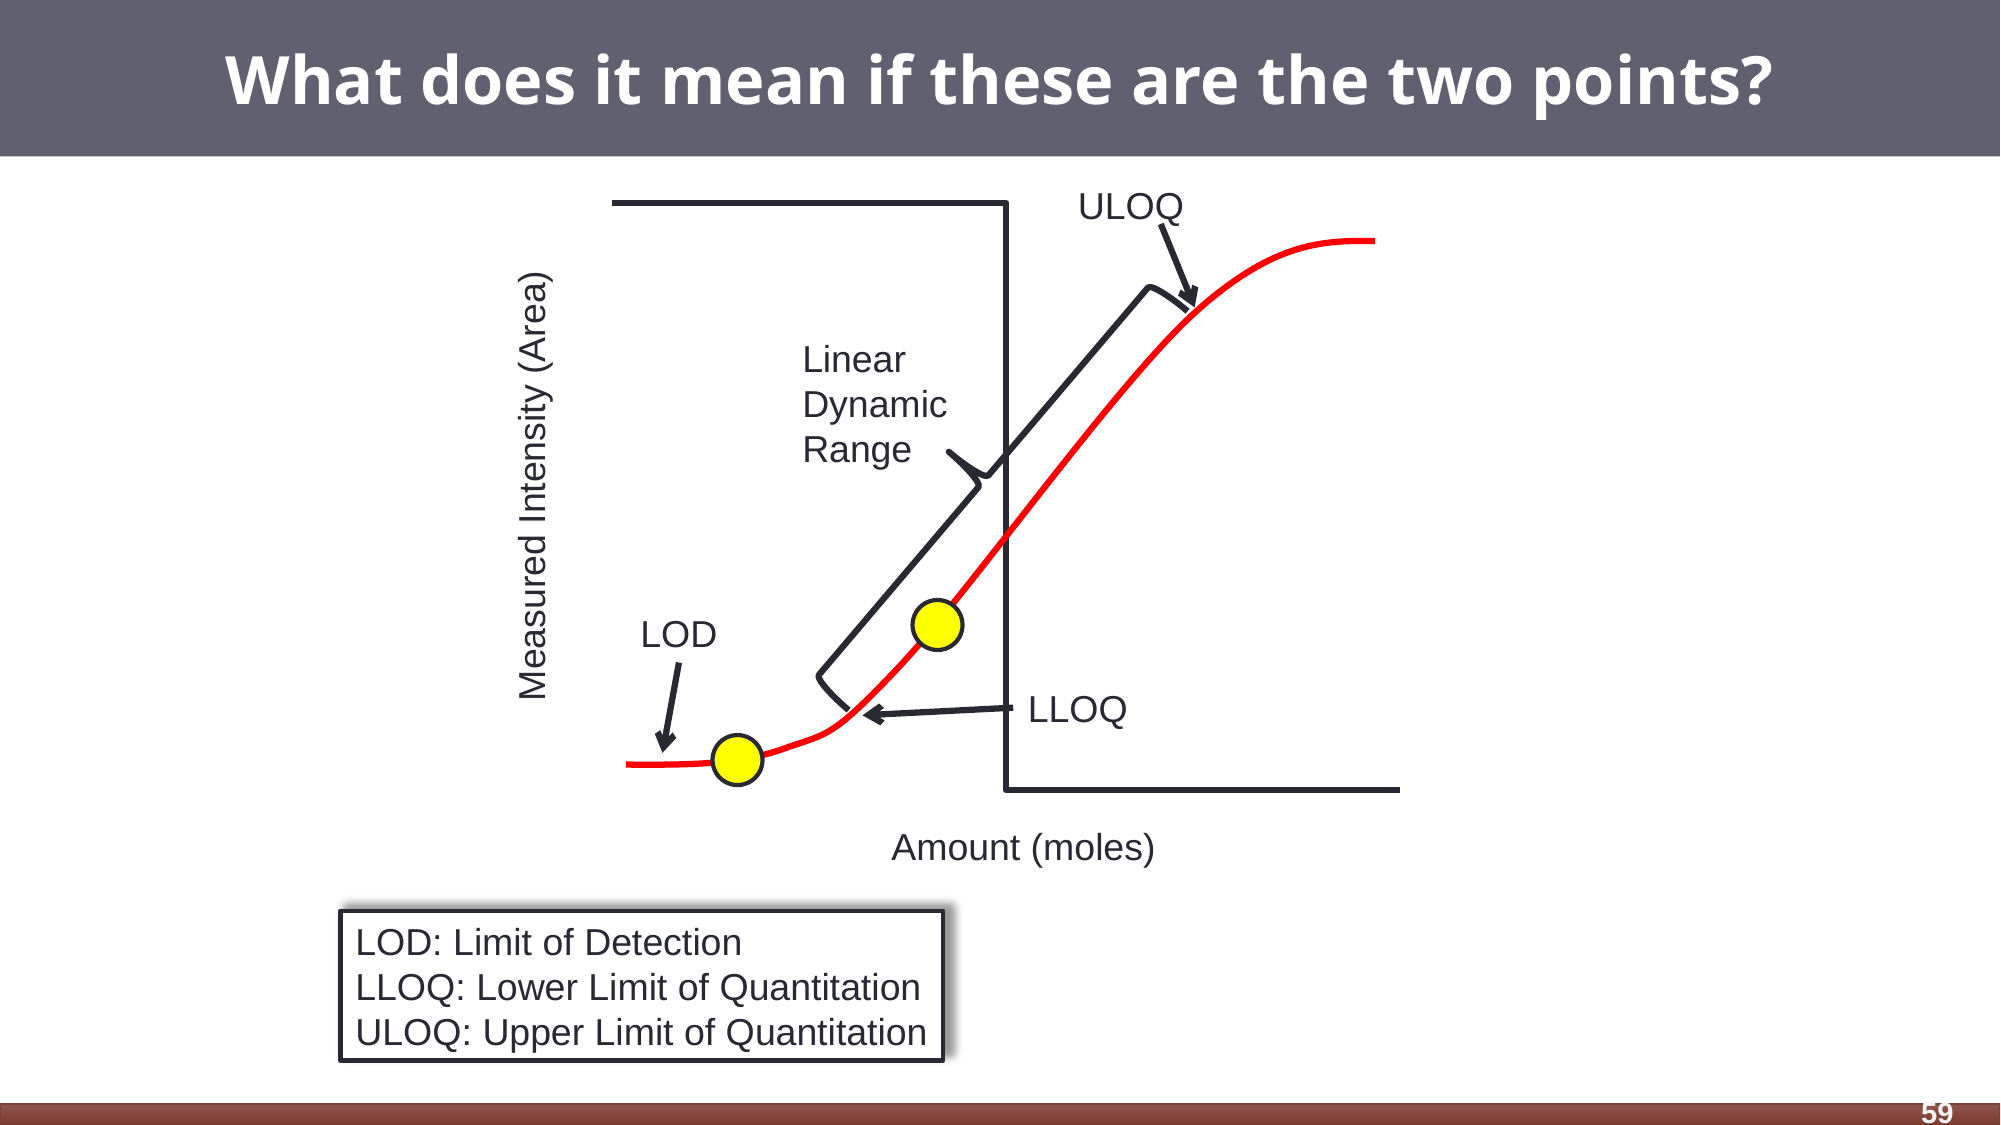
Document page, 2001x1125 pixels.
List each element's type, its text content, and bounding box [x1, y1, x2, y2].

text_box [624, 174, 1201, 754]
text_box LOD: Limit of Detection LLOQ: Lower Limit of Quantitation ULOQ: Upper Limit of Quantitation [340, 910, 943, 1061]
text_box Amount (moles) [876, 815, 1171, 876]
title What does it mean if these are the two points? [0, 0, 2000, 157]
text_box Measured Intensity (Area) [499, 255, 560, 716]
slide_number 59 [1800, 1082, 1969, 1125]
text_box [611, 202, 1401, 791]
